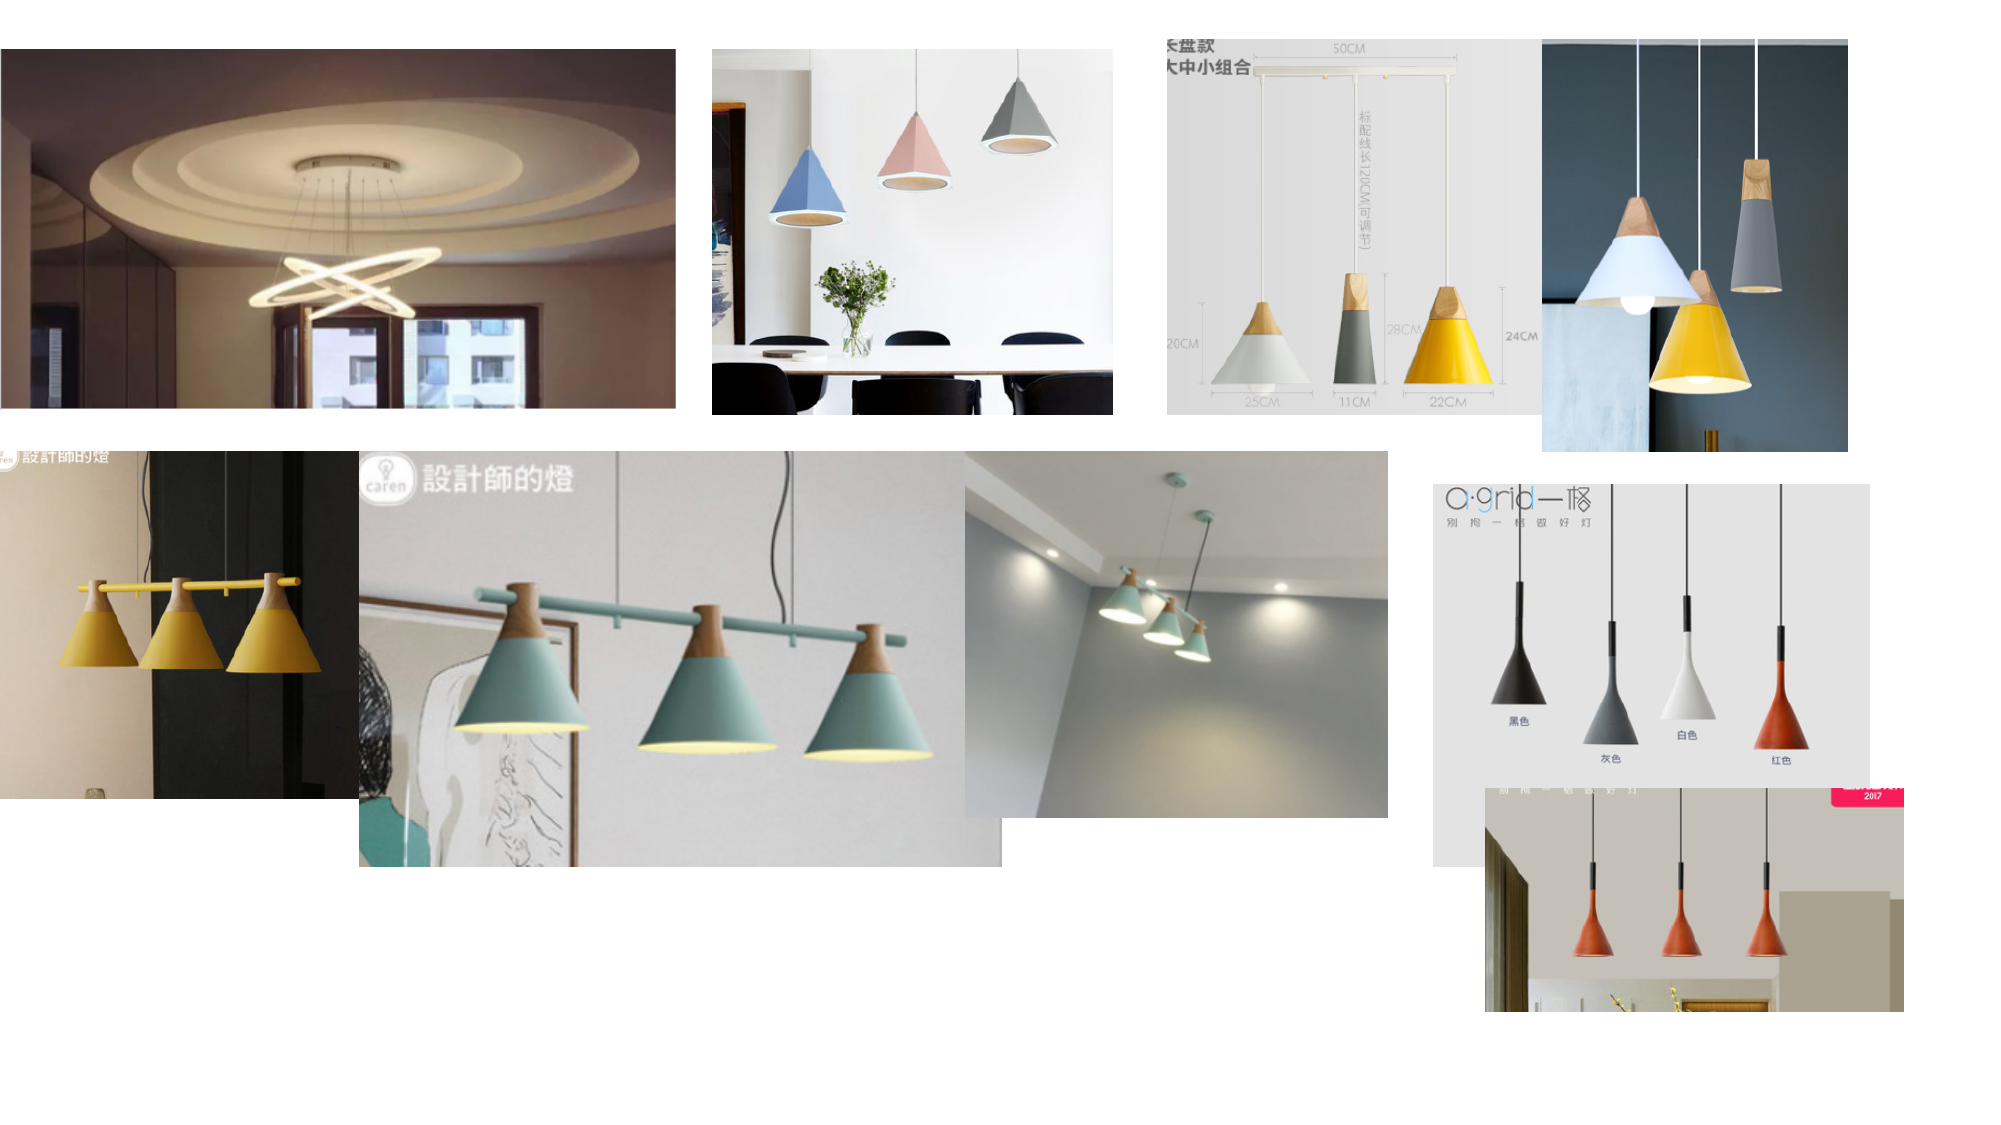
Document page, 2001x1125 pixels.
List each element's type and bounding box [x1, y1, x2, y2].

picture [0, 49, 681, 410]
picture [1433, 484, 1904, 1012]
picture [0, 451, 1388, 868]
picture [1167, 39, 1848, 452]
picture [712, 49, 1113, 416]
